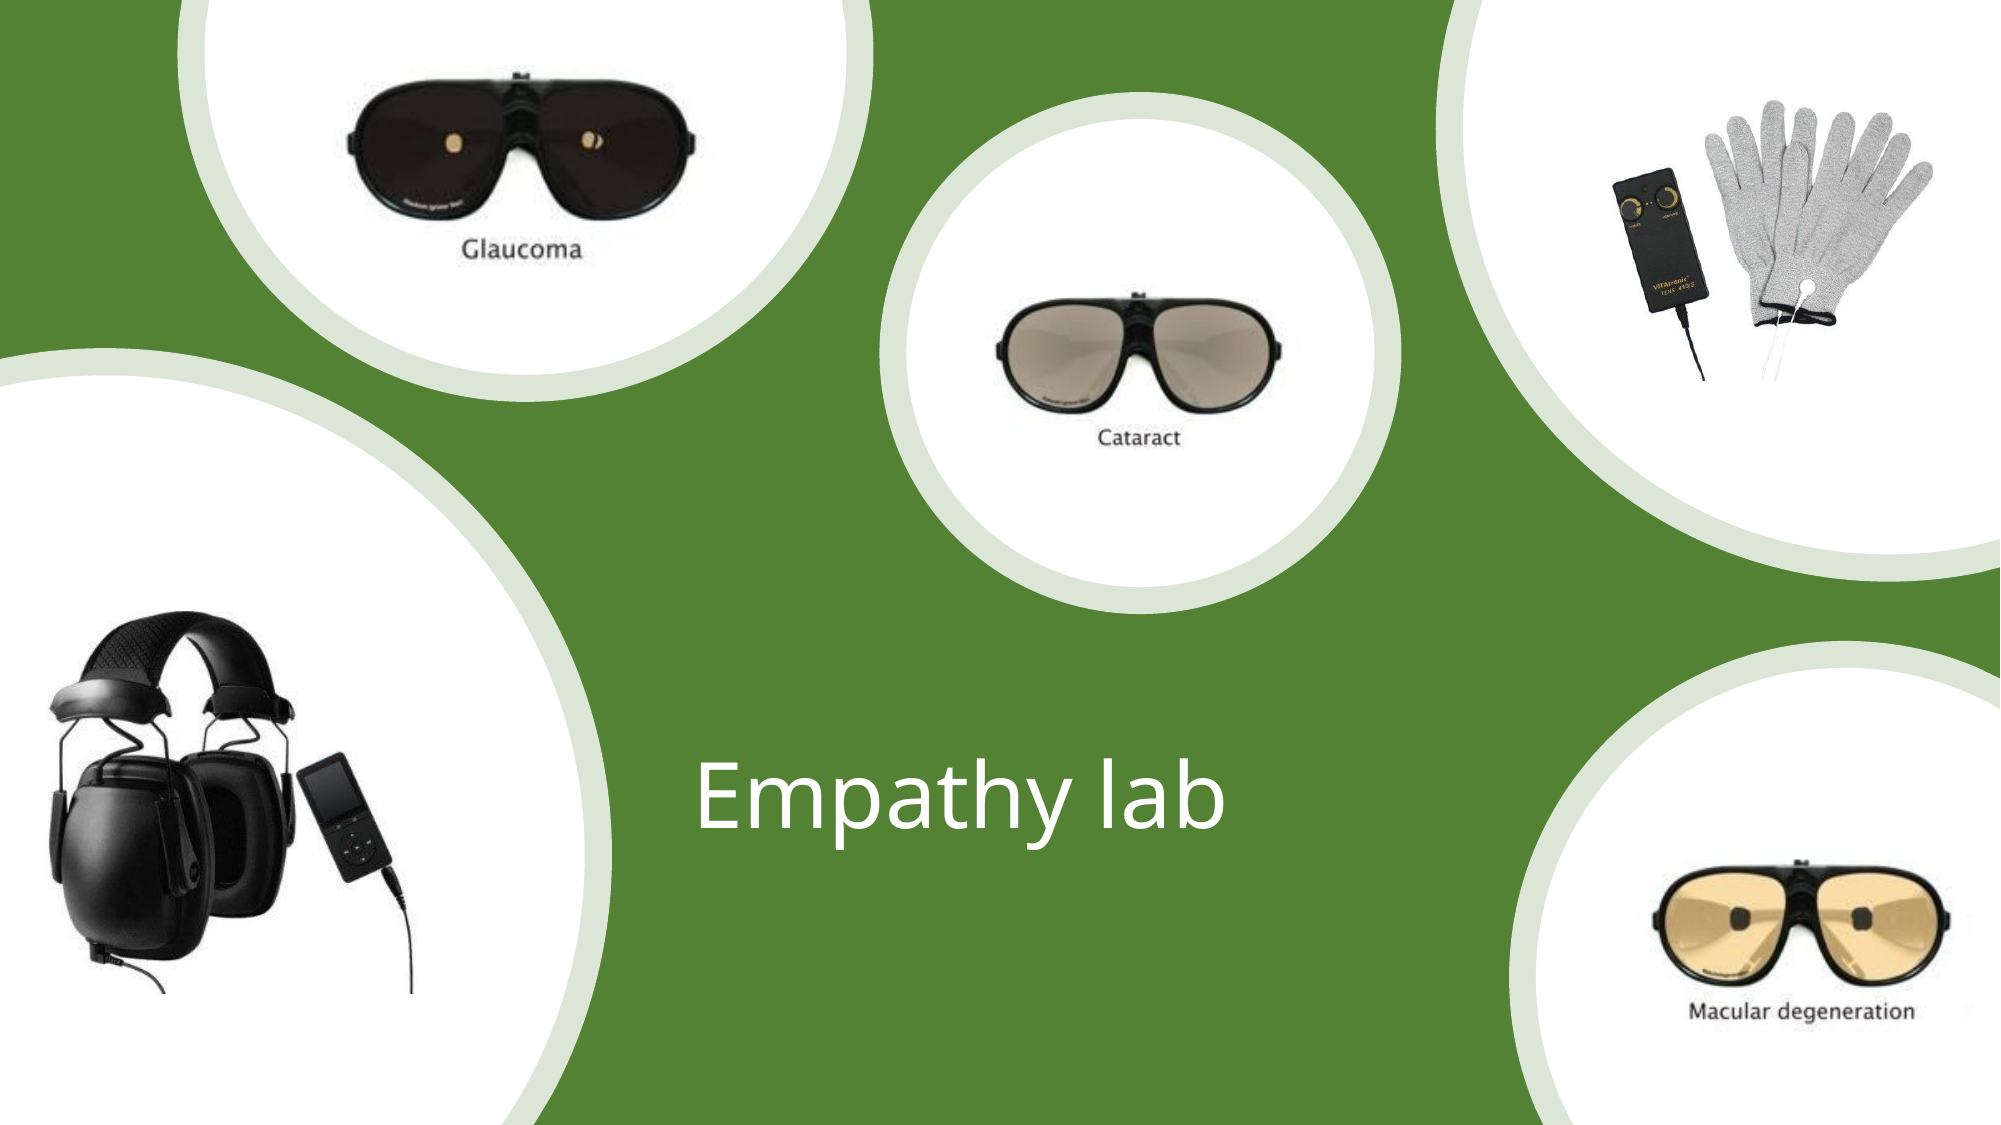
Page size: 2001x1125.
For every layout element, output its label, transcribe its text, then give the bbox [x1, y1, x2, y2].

text_box [203, 0, 848, 376]
text_box [0, 347, 614, 1125]
picture [38, 611, 421, 994]
text_box [1461, 0, 2000, 556]
picture [981, 246, 1300, 472]
text_box [1508, 639, 2000, 1125]
text_box [878, 90, 1403, 616]
text_box [176, 0, 875, 403]
picture [1622, 820, 1973, 1056]
text_box [1434, 0, 2000, 583]
title Empathy lab [677, 741, 1488, 966]
picture [333, 35, 716, 281]
picture [1612, 60, 1933, 381]
